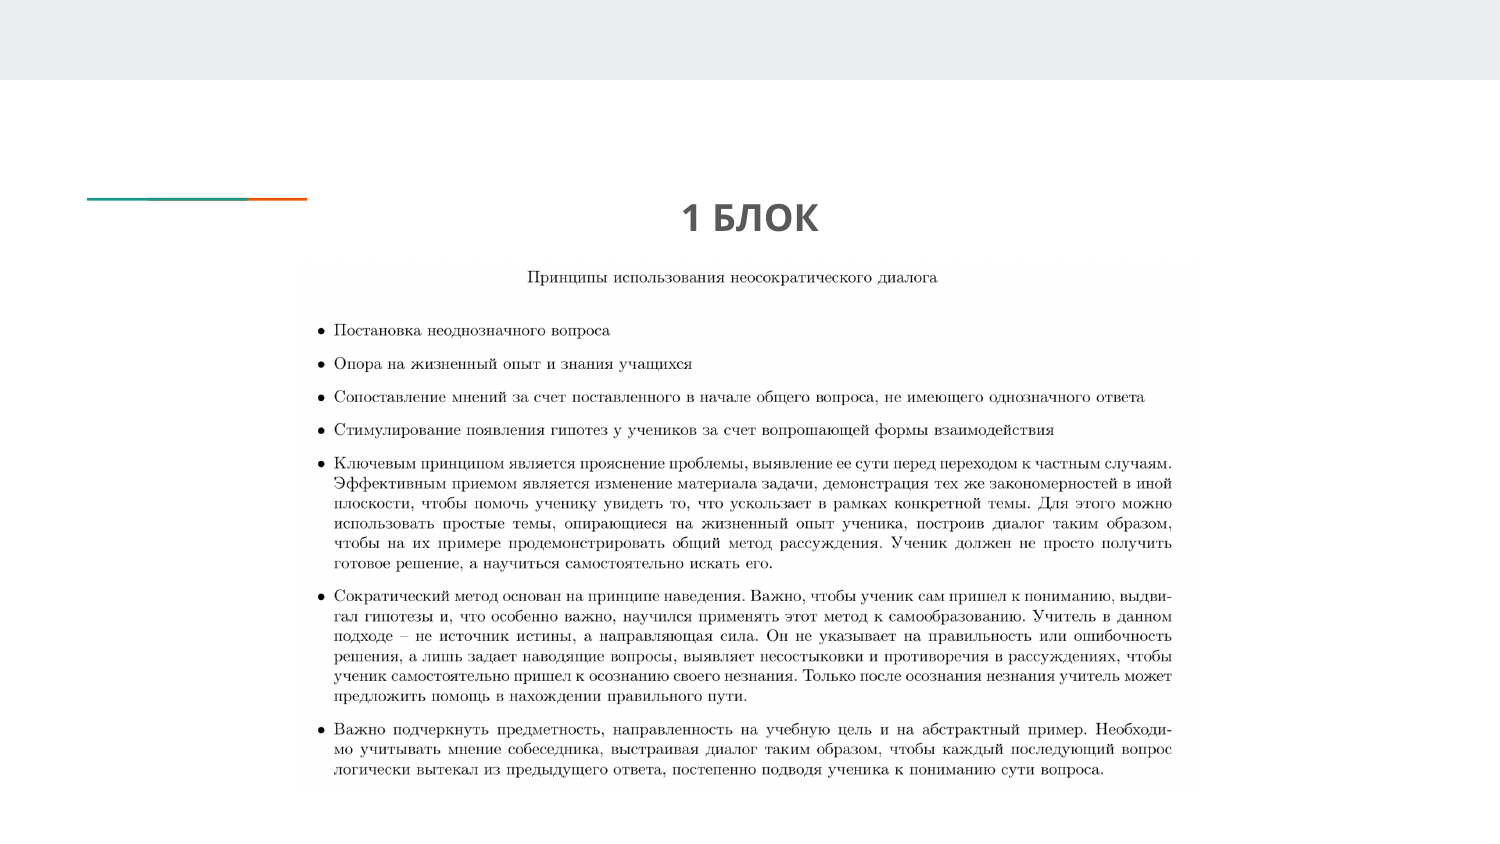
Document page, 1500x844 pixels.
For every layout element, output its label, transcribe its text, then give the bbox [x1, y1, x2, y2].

title 1 БЛОК [119, 171, 1381, 260]
picture [297, 259, 1203, 794]
